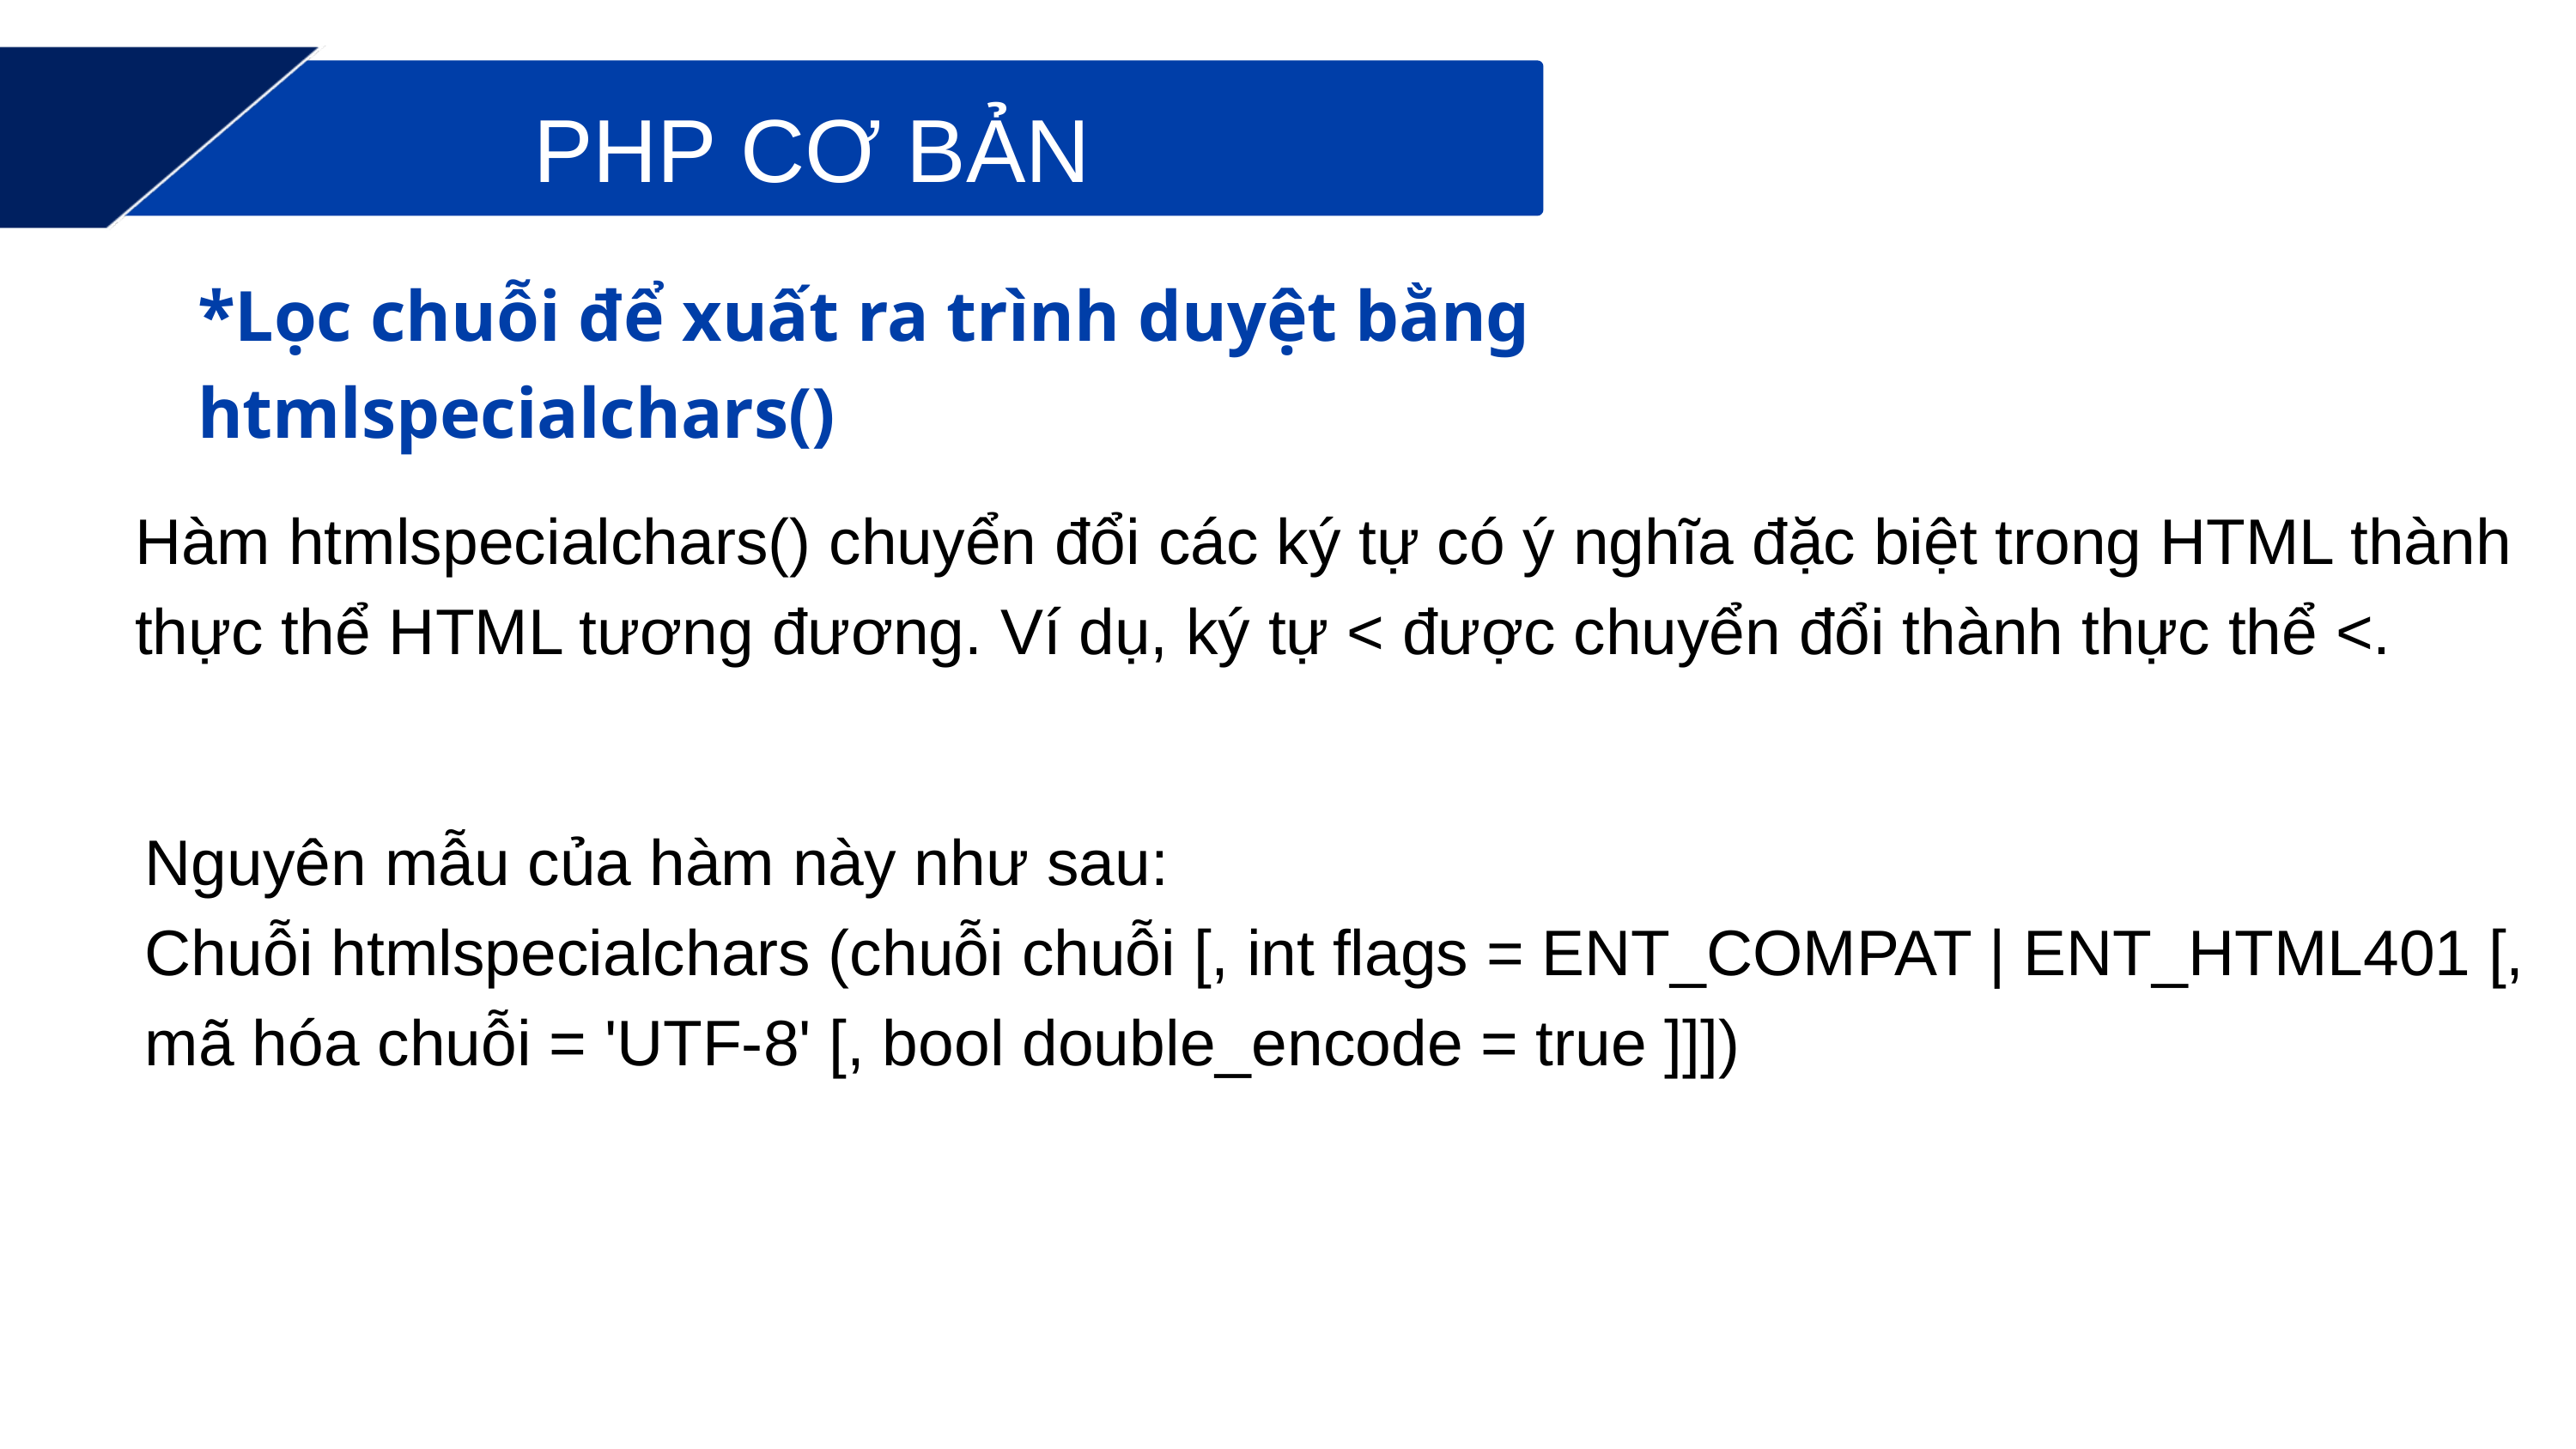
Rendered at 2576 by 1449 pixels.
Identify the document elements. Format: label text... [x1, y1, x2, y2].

text_box PHP CƠ BẢN [96, 7, 1528, 270]
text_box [112, 60, 1544, 216]
text_box *Lọc chuỗi để xuất ra trình duyệt bằng htmlspecialchars() [197, 258, 1865, 452]
text_box Hàm htmlspecialchars() chuyển đổi các ký tự có ý nghĩa đặc biệt trong HTML thành thực thể HTML tương đương. Ví dụ, ký tự < được chuyển đổi thành thực thể <. [135, 487, 2567, 668]
text_box [0, 45, 96, 231]
text_box Nguyên mẫu của hàm này như sau: Chuỗi htmlspecialchars (chuỗi chuỗi [, int flags = ENT_COMPAT | ENT_HTML401 [, mã hóa chuỗi = 'UTF-8' [, bool double_encode = true ]]]) [144, 807, 2576, 1079]
